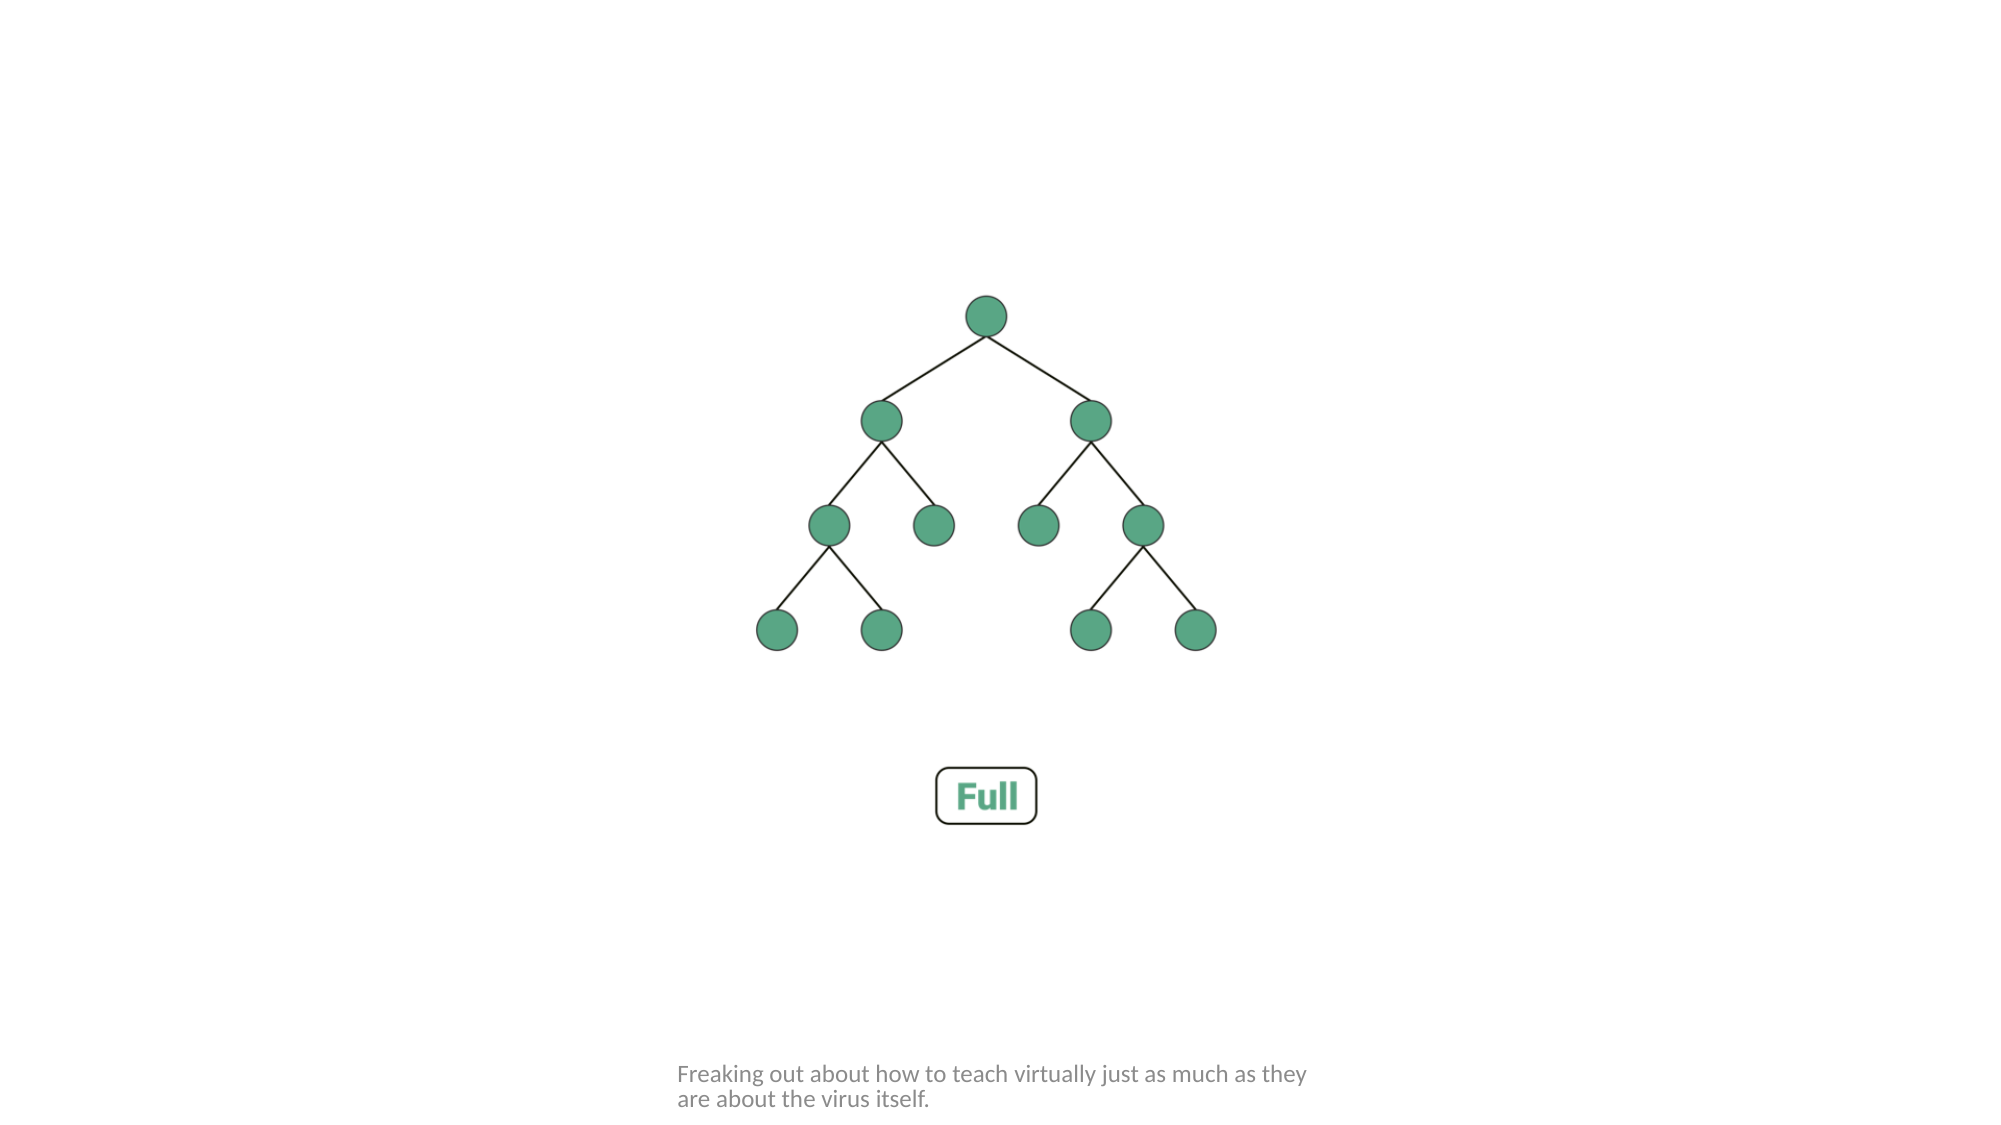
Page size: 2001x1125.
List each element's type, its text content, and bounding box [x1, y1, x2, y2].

picture [730, 228, 1270, 897]
footer Freaking out about how to teach virtually just as much as they are about the virus itself. [662, 1042, 1338, 1103]
